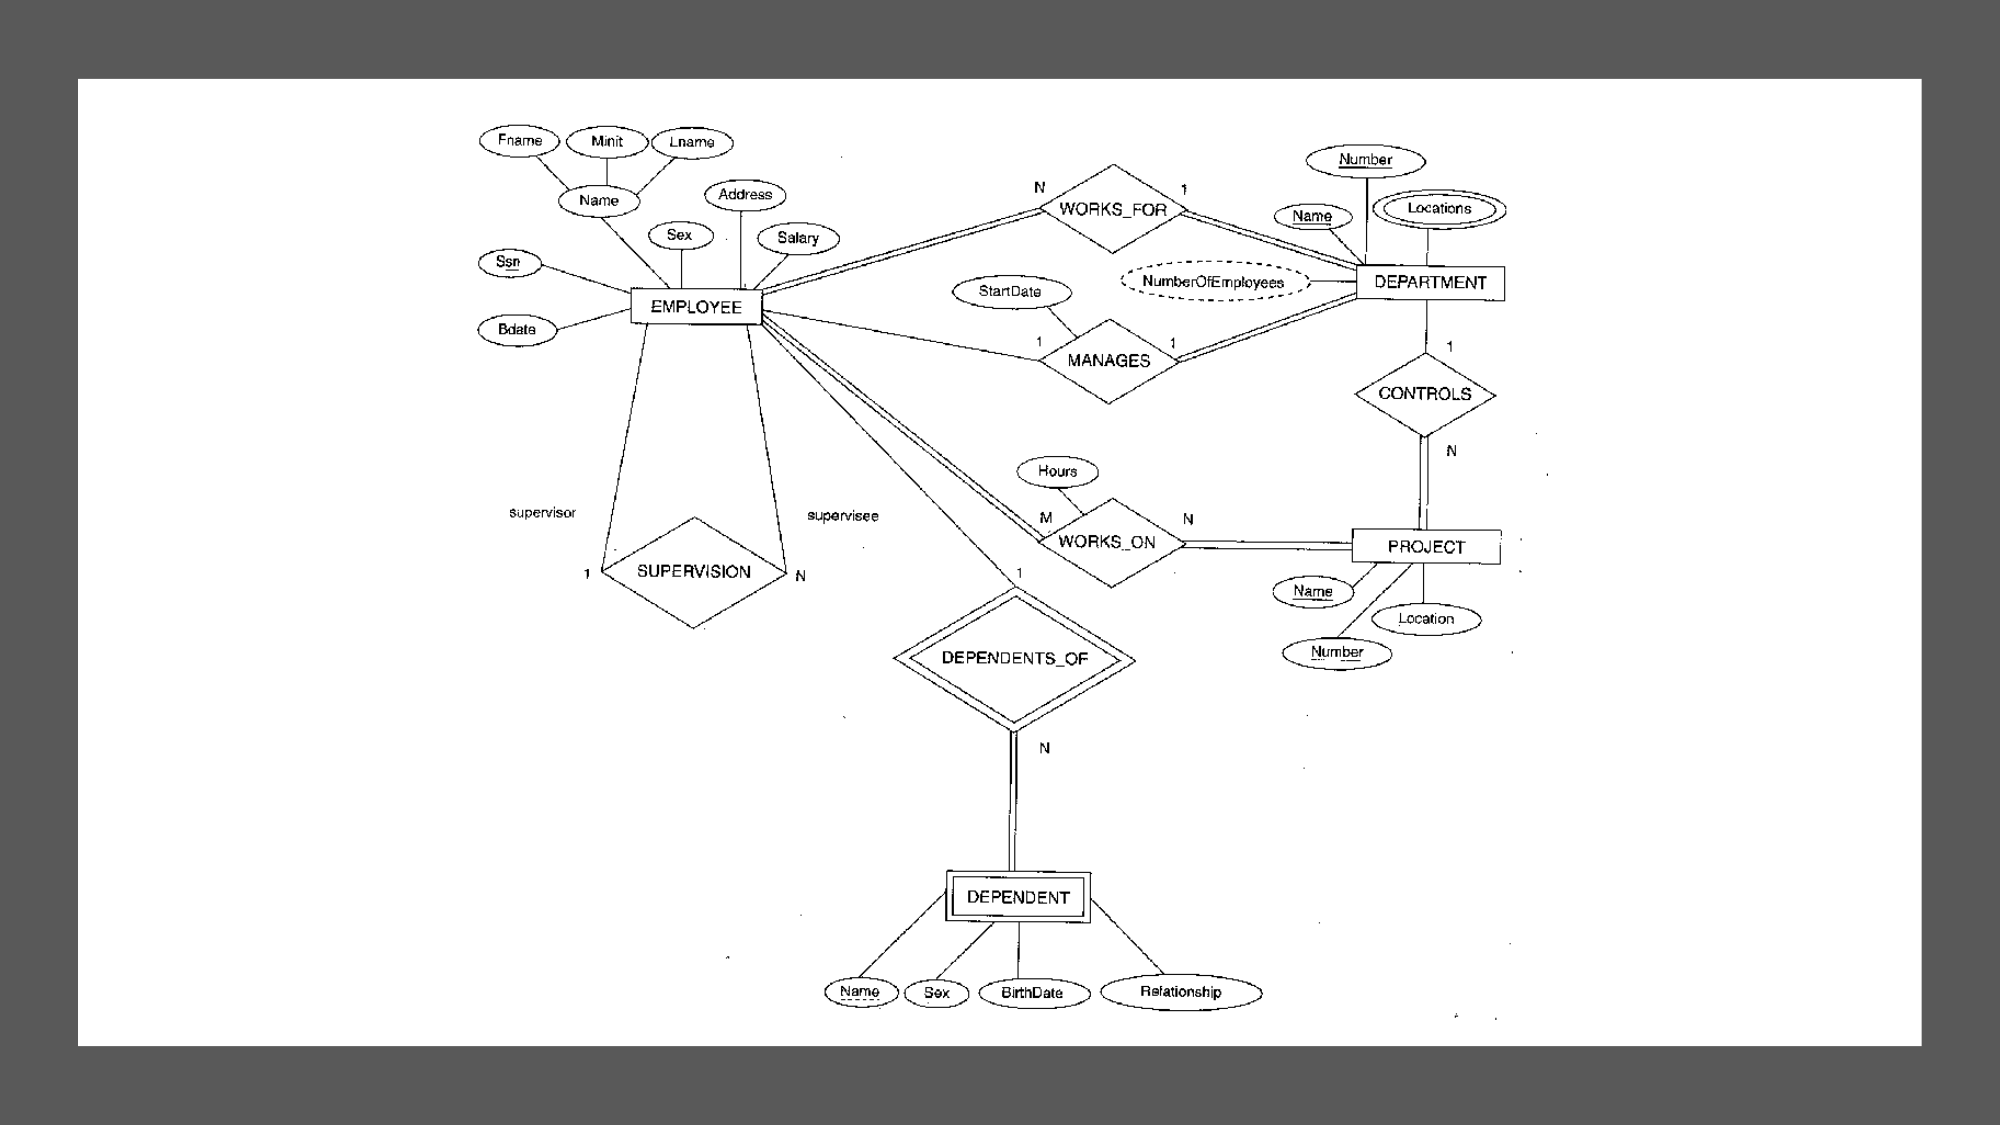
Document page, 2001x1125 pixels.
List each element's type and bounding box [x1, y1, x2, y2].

text_box [77, 78, 1923, 1047]
text_box [0, 0, 2000, 1125]
picture [452, 105, 1548, 1020]
